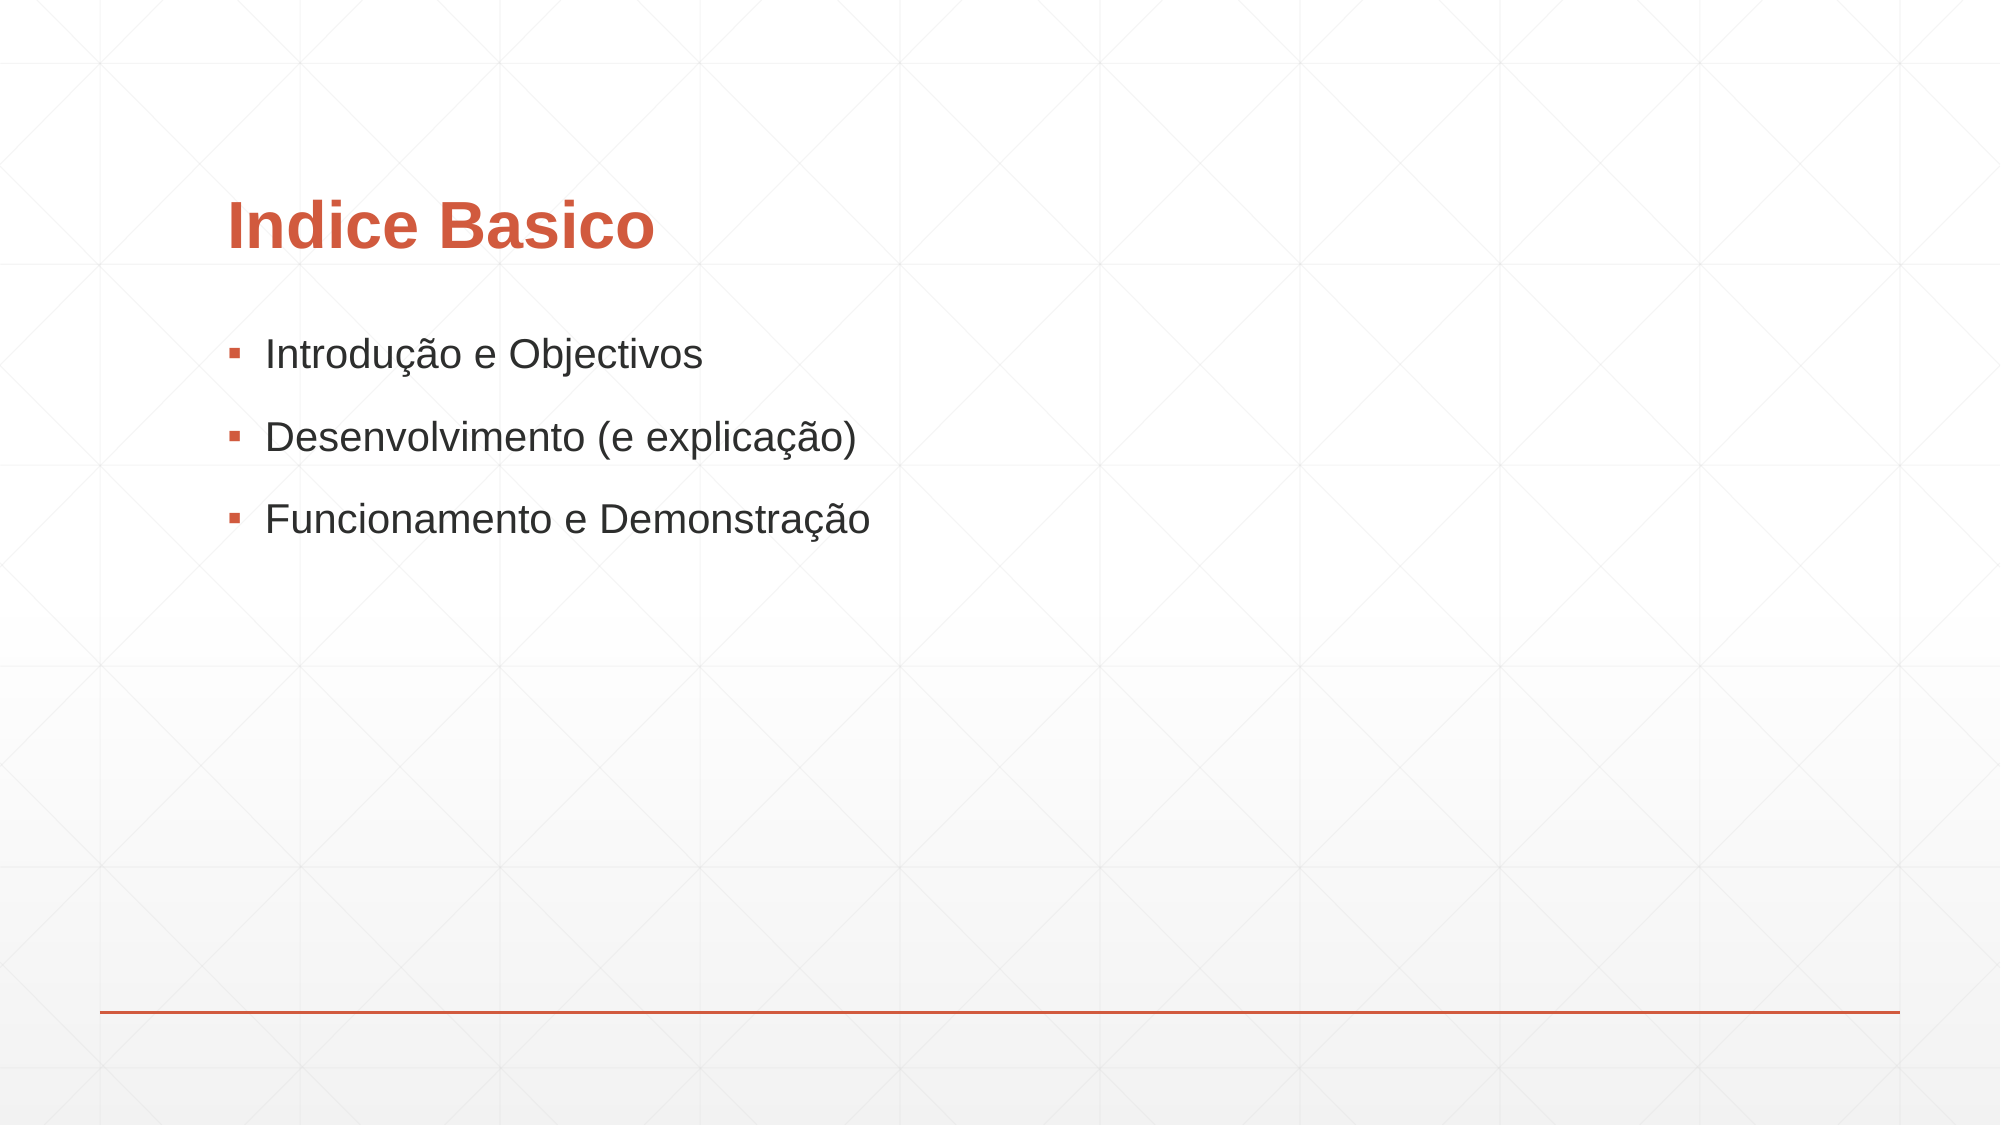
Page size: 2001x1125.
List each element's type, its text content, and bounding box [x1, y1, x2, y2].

title Indice Basico [212, 82, 1788, 271]
list Introdução e Objectivos Desenvolvimento (e explicação) Funcionamento e Demonstração [212, 324, 1788, 950]
